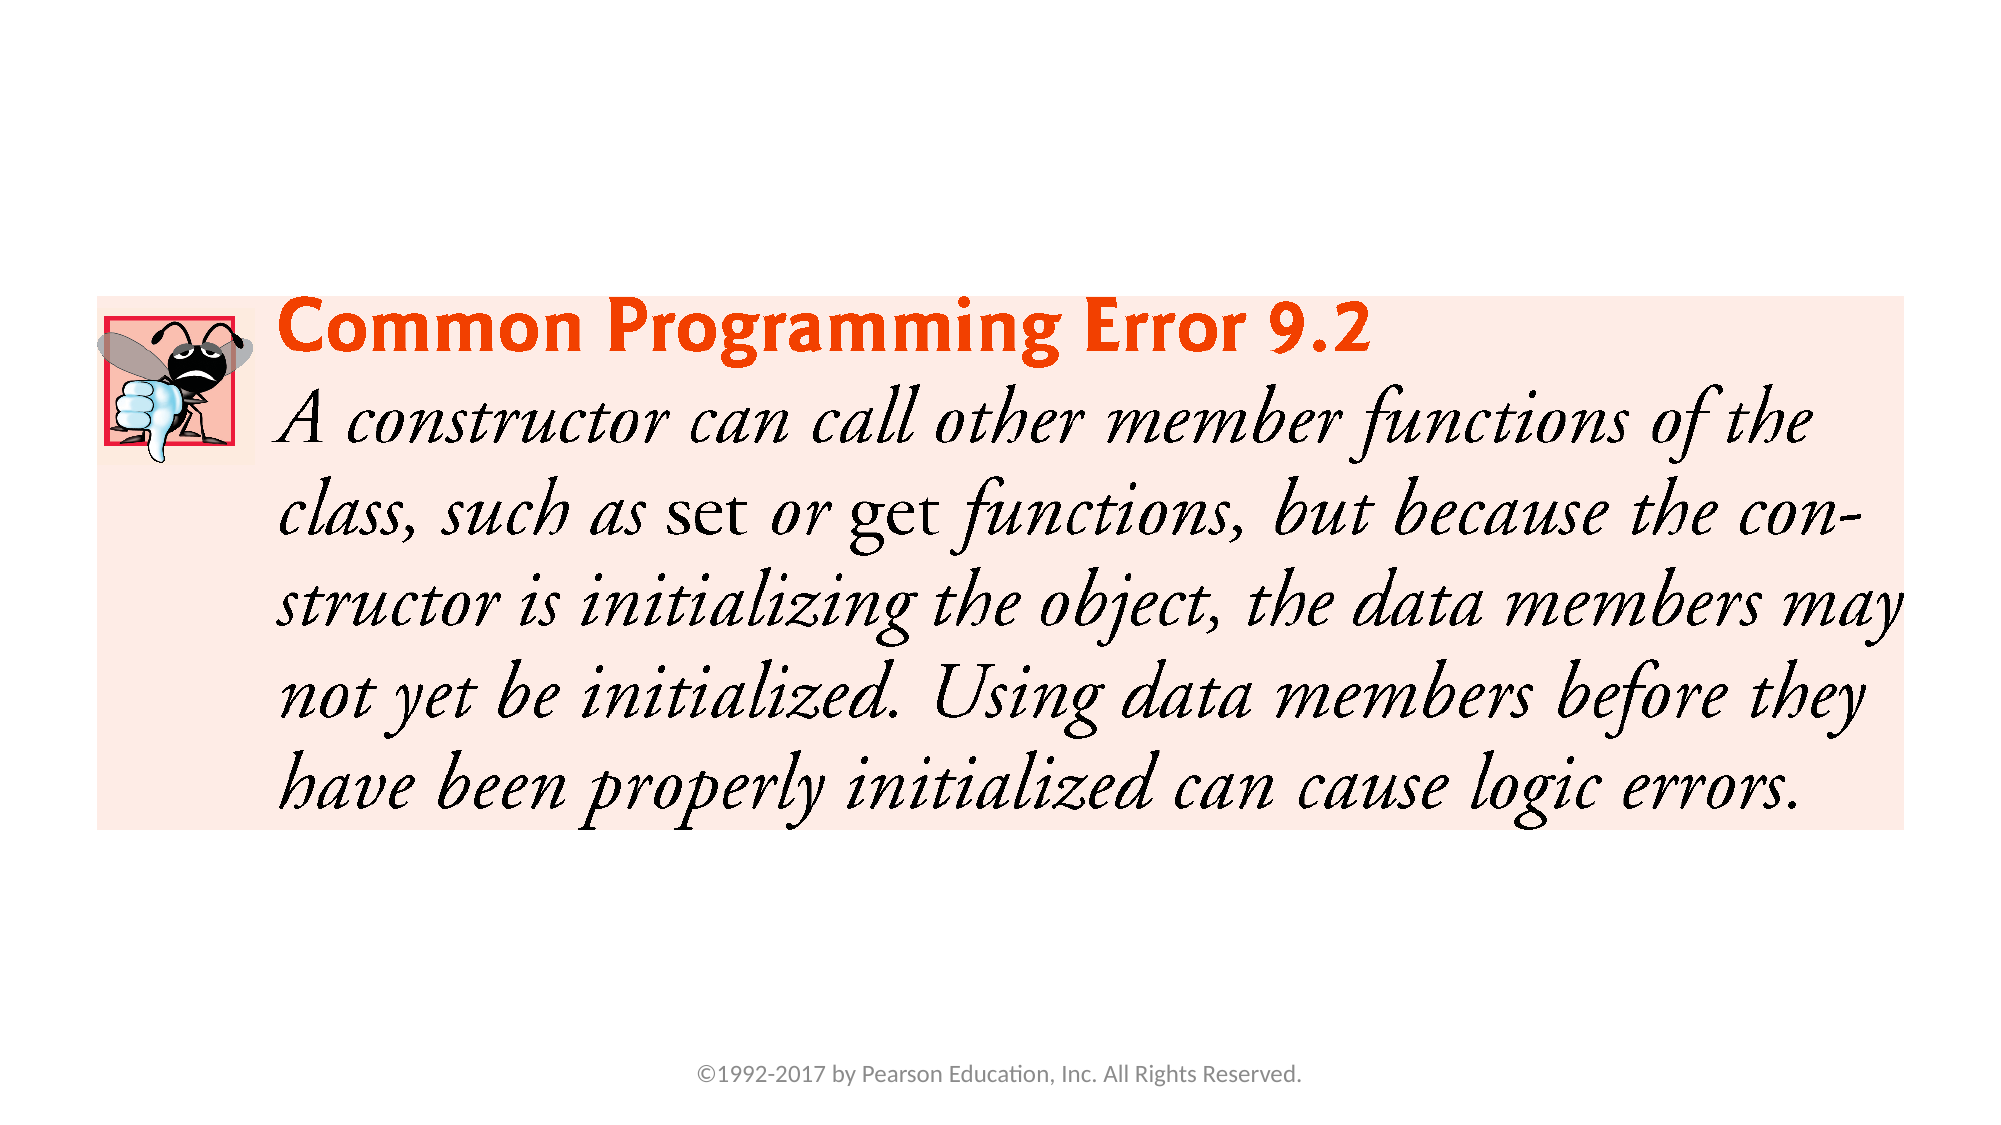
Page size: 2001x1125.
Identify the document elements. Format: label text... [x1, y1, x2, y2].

picture [0, 199, 2000, 926]
footer ©1992-2017 by Pearson Education, Inc. All Rights Reserved. [662, 1042, 1338, 1103]
